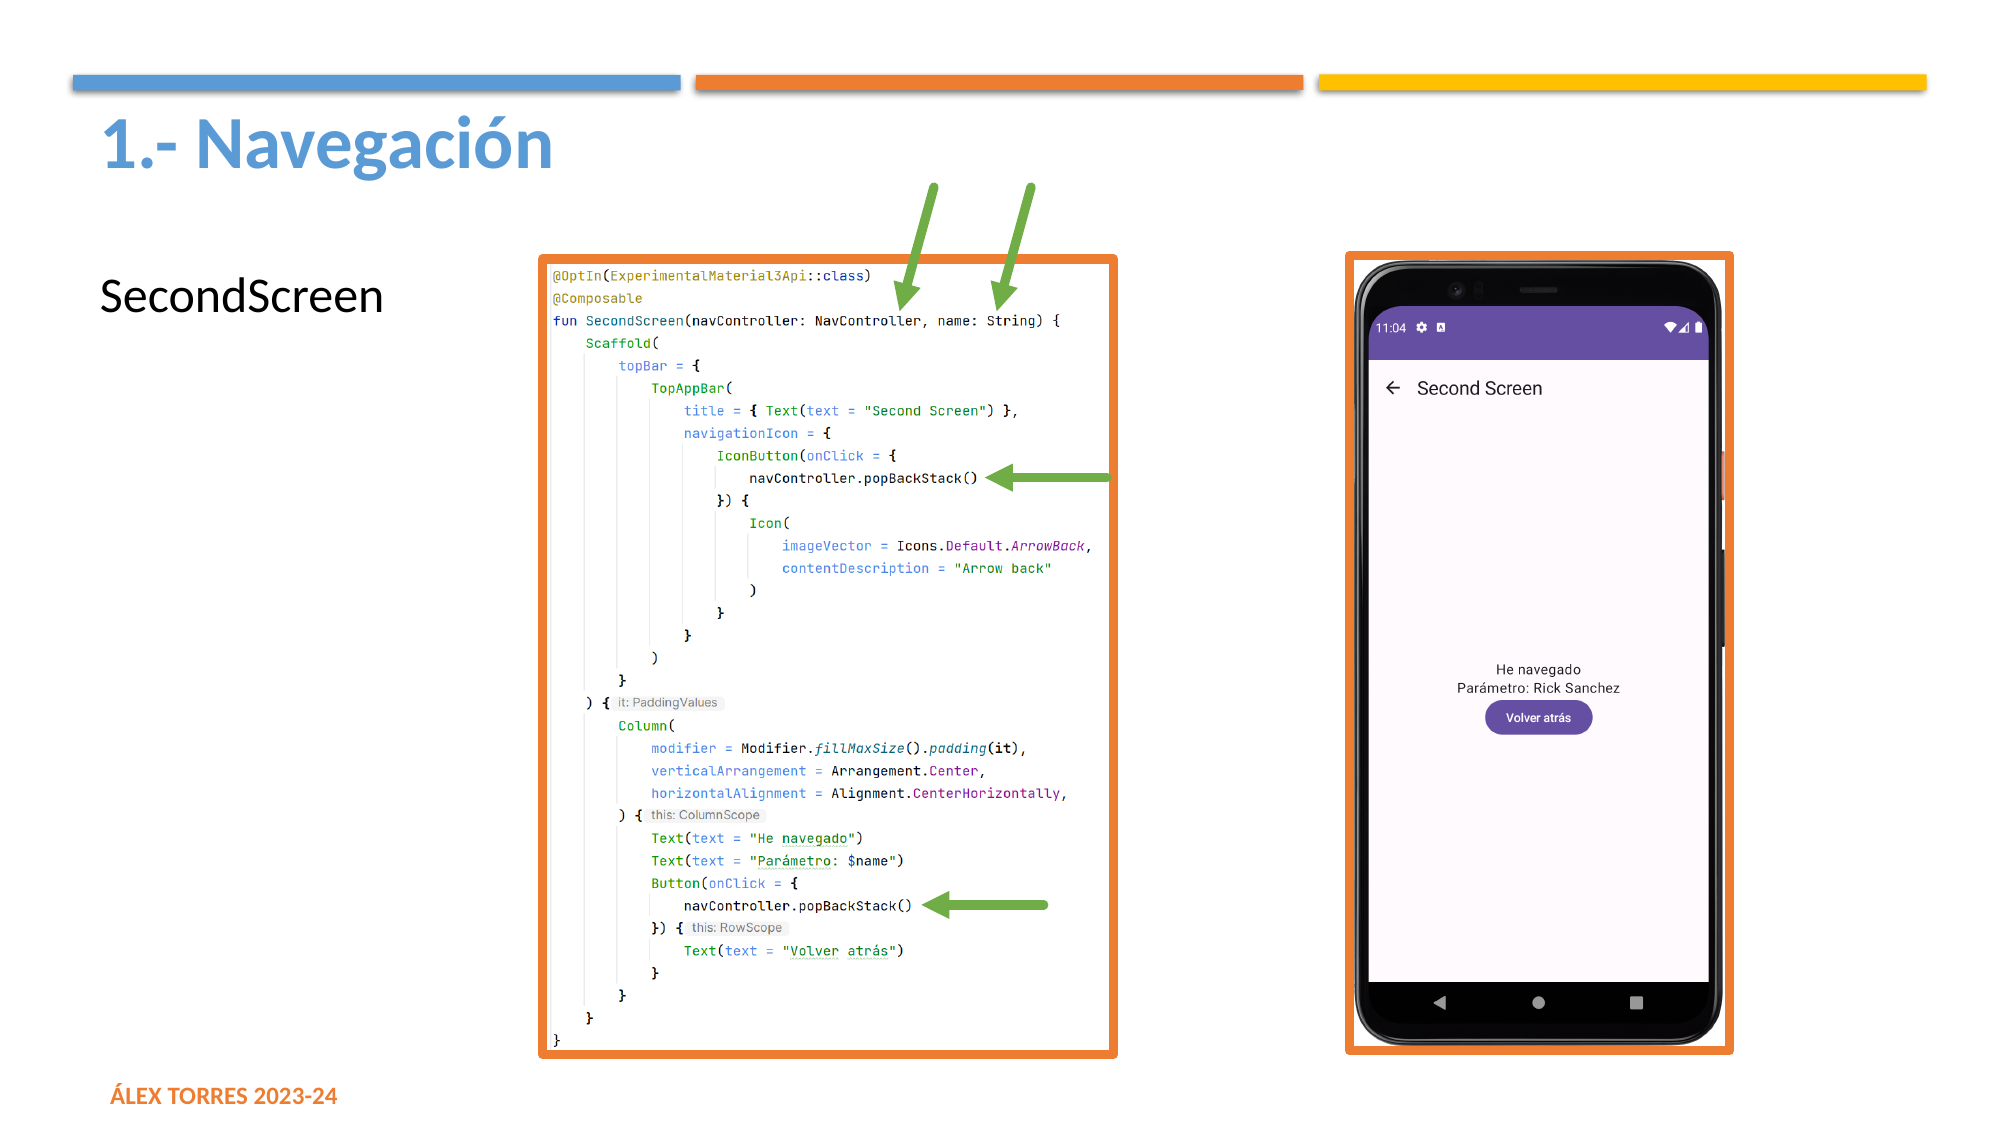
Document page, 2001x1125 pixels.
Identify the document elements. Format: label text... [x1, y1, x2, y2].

text_box SecondScreen [85, 187, 1915, 1072]
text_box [996, 186, 1032, 312]
picture [546, 262, 1110, 1051]
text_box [899, 186, 935, 312]
picture [1353, 259, 1726, 1047]
text_box 1.- Navegación [85, 78, 1915, 187]
